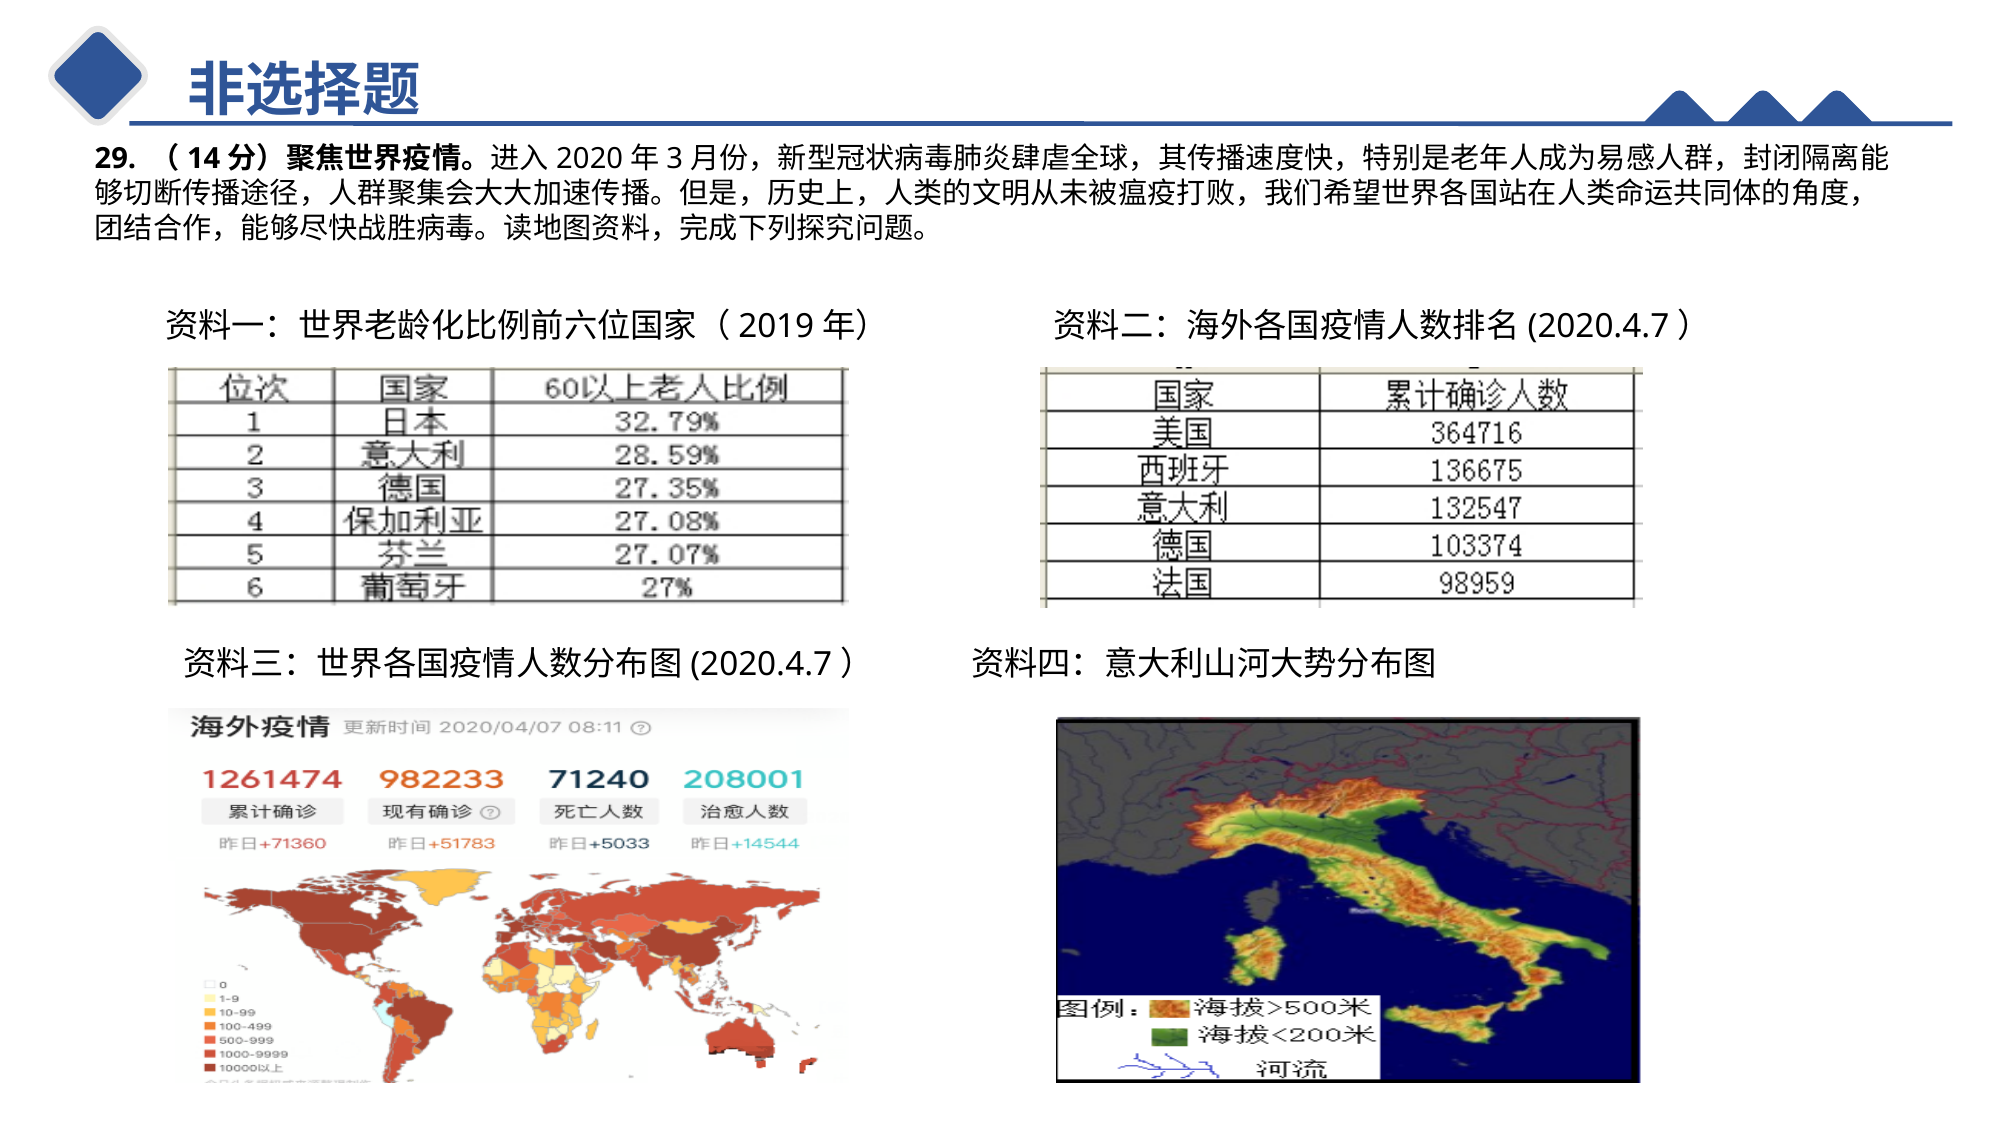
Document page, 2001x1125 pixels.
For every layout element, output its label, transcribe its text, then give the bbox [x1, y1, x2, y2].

picture [1056, 716, 1643, 1083]
picture [168, 708, 849, 1083]
text_box 资料三：世界各国疫情人数分布图(2020.4.7） 资料四：意大利山河大势分布图 [168, 635, 1902, 690]
text_box [583, 567, 1417, 635]
text_box 资料一：世界老龄化比例前六位国家（2019年） 资料二：海外各国疫情人数排名(2020.4.7） [150, 296, 1778, 352]
text_box 29. （14分）聚焦世界疫情。进入2020年3月份，新型冠状病毒肺炎肆虐全球，其传播速度快，特别是老年人成为易感人群，封闭隔离能够切断传播途径，人群聚集会大大加速传播。但是，历史上，人类的文明从未被瘟疫打败，我们希望世界各国站在人类命运共同体的角度，团结合作，能够尽快战胜病毒。读地图资料，完成下列探究问题。 [79, 132, 1921, 252]
picture [1039, 367, 1643, 608]
picture [168, 366, 849, 608]
